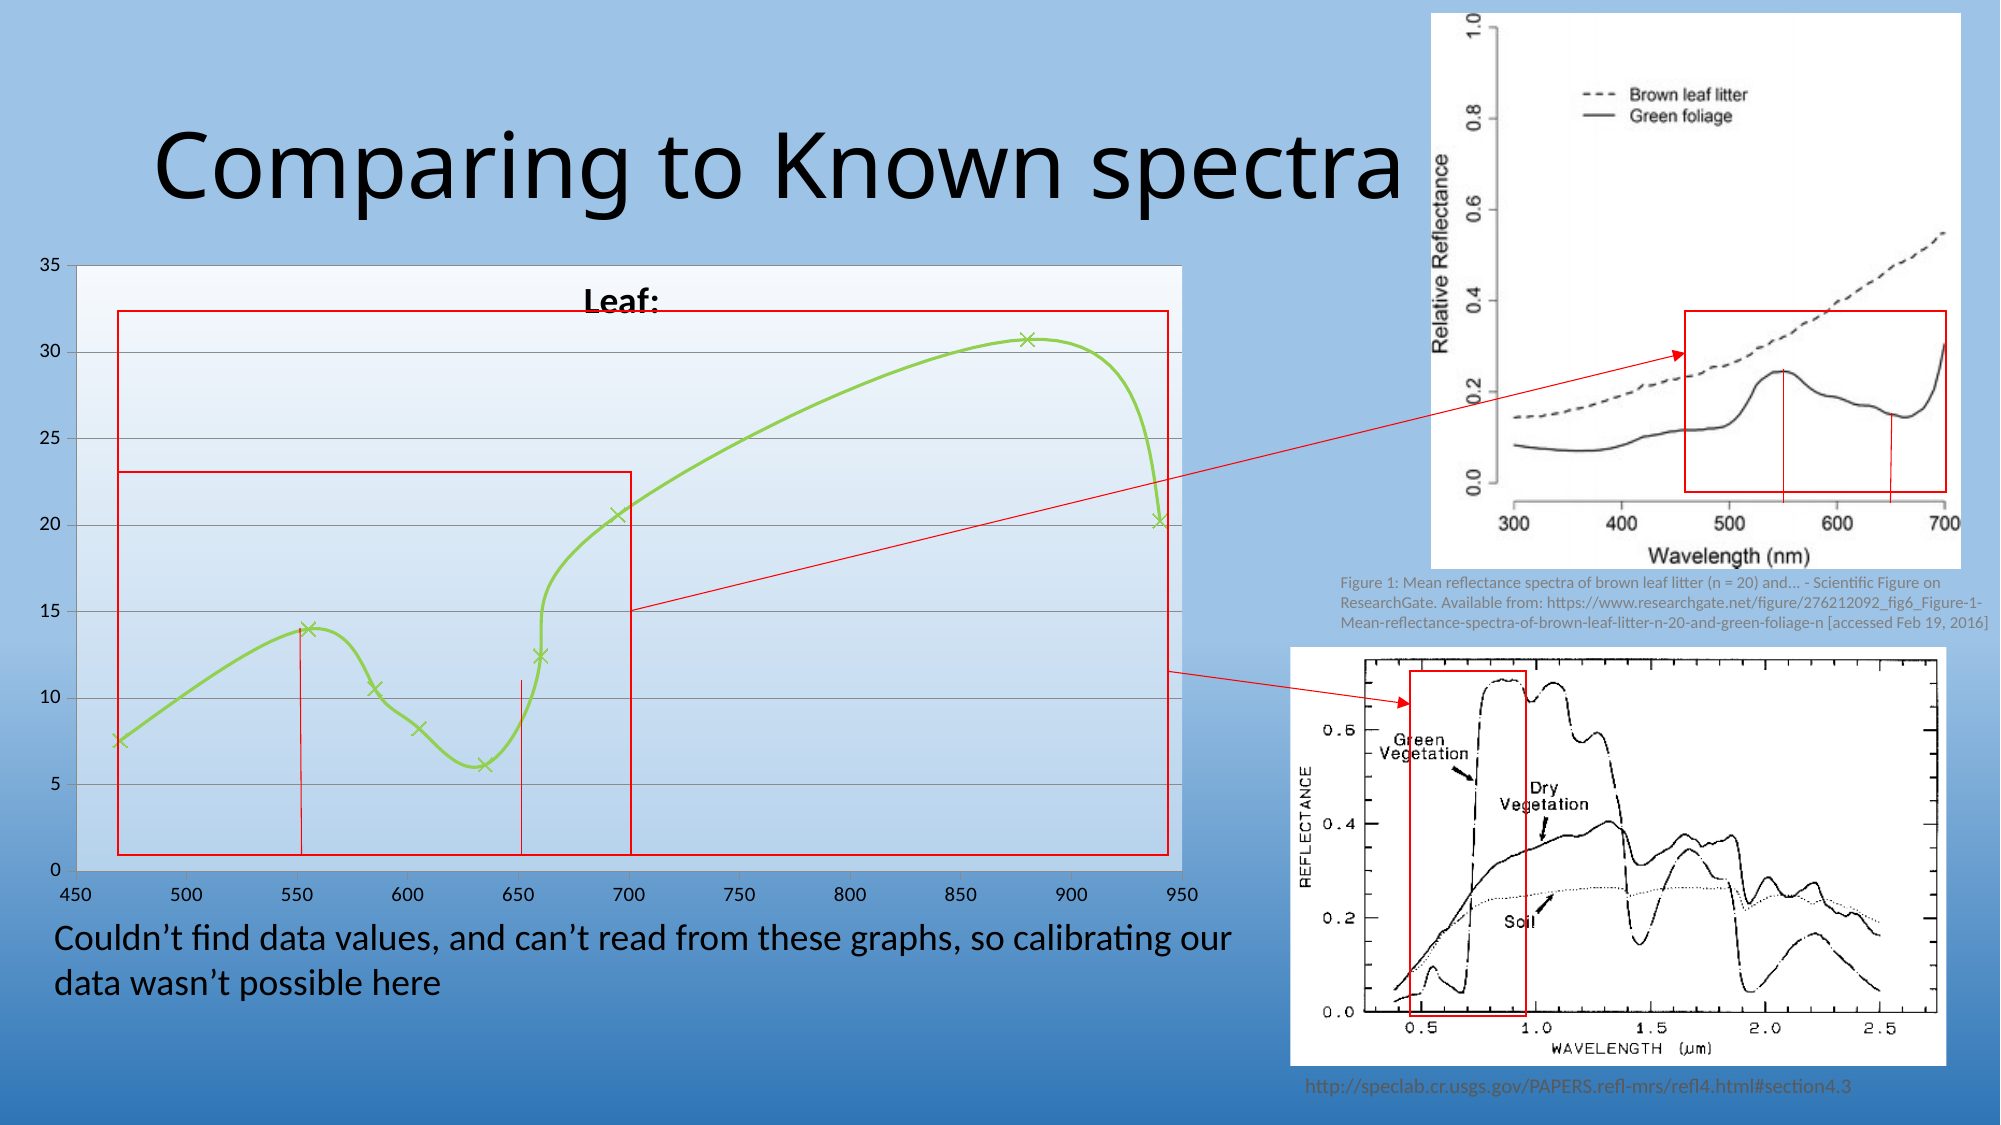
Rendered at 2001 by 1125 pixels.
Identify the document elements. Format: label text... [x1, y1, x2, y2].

title Comparing to Known spectra [137, 59, 1325, 278]
text_box http://speclab.cr.usgs.gov/PAPERS.refl-mrs/refl4.html#section4.3 [1290, 1065, 2000, 1106]
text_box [631, 352, 1686, 611]
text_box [1168, 671, 1411, 705]
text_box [39, 254, 1206, 906]
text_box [1290, 647, 1947, 1066]
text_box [1325, 13, 2000, 641]
text_box Couldn’t find data values, and can’t read from these graphs, so calibrating our data wasn’t possible here [39, 905, 1257, 1011]
